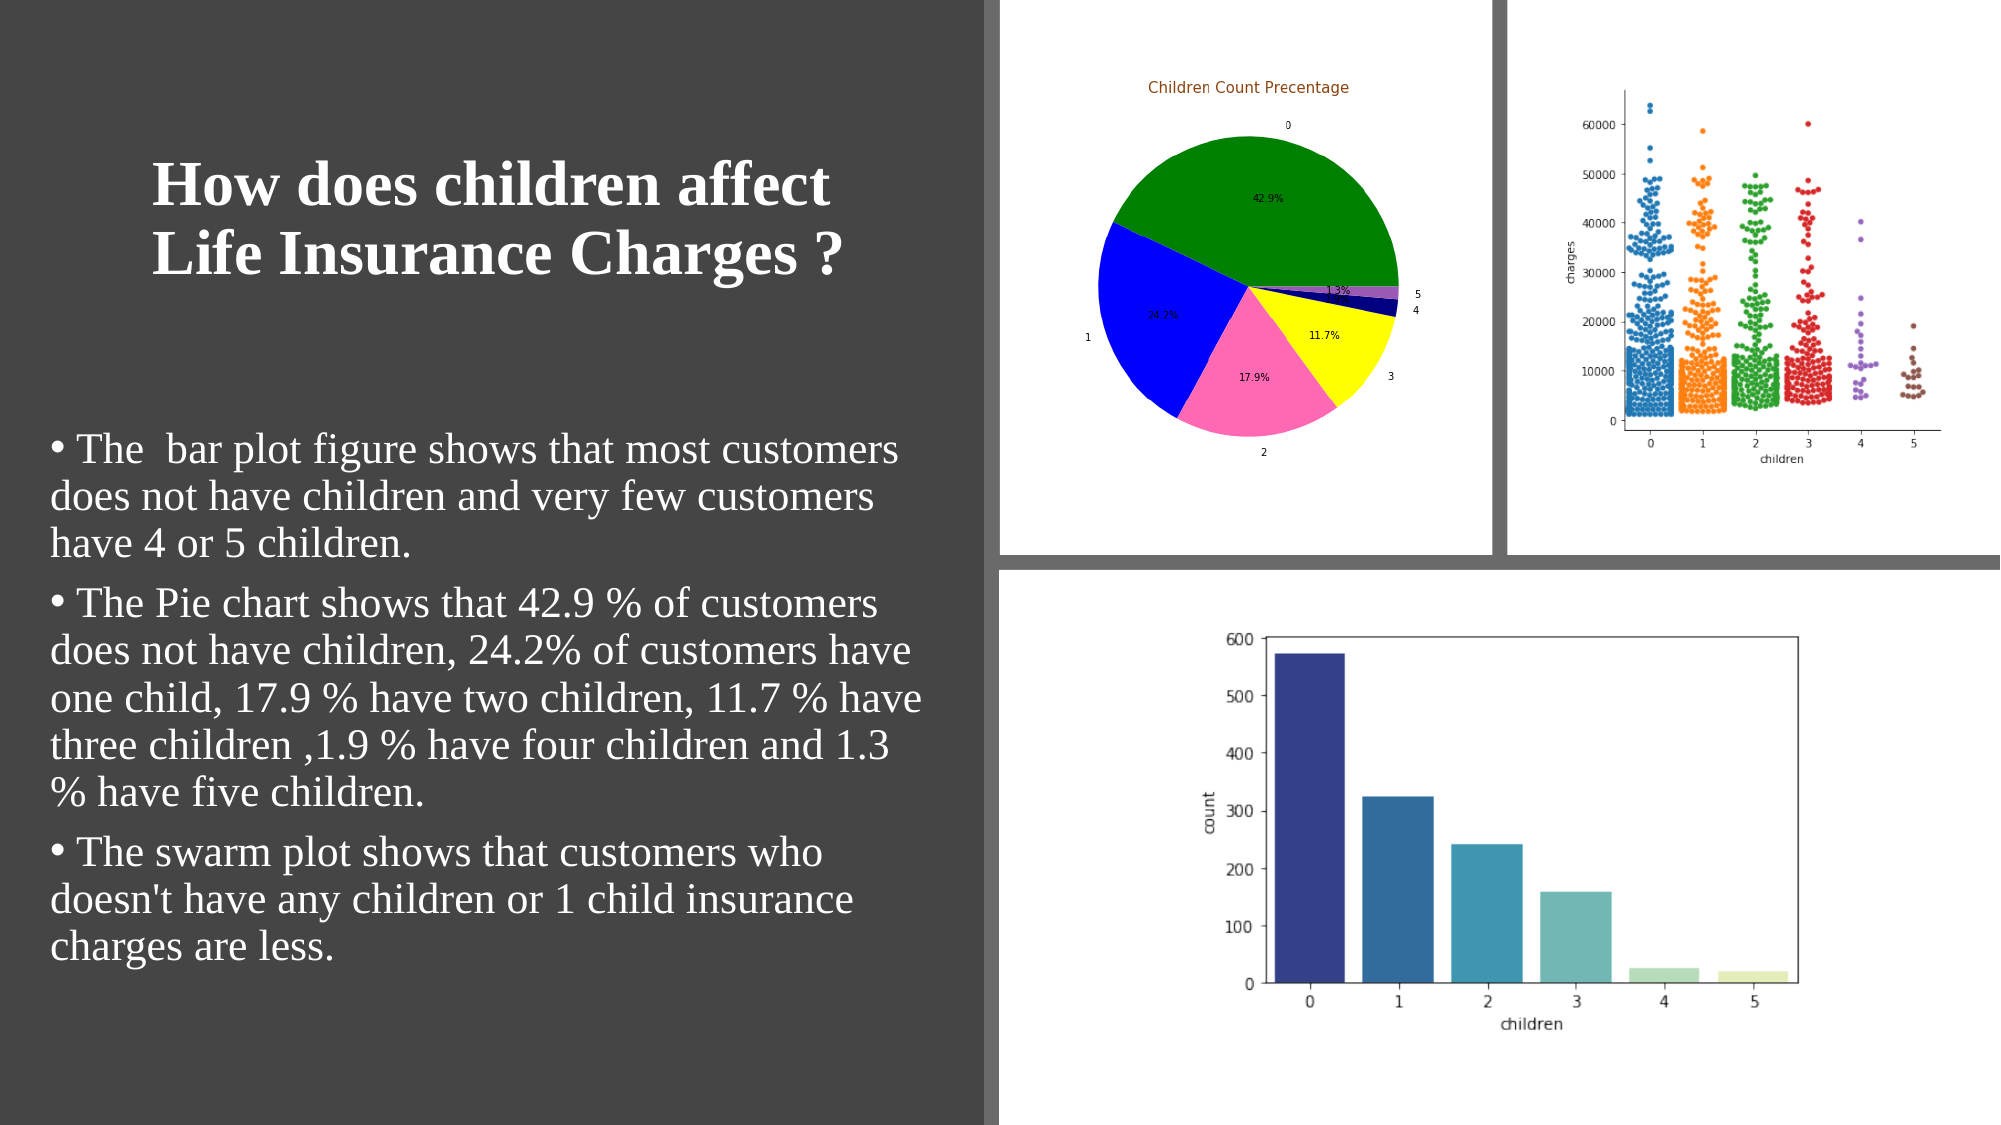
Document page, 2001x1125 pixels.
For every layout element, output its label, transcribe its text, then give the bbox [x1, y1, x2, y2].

picture [1558, 83, 1947, 472]
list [1191, 622, 1809, 1043]
text_box [1506, 0, 2000, 556]
text_box The bar plot figure shows that most customers does not have children and very few customers have 4 or 5 children. The Pie chart shows that 42.9 % of customers does not have children, 24.2% of customers have one child, 17.9 % have two children, 11.7 % have three children ,1.9 % have four children and 1.3 % have five children. The swarm plot shows that customers who doesn't have any children or 1 child insurance charges are less. [34, 418, 948, 1014]
picture [1053, 74, 1442, 481]
text_box [999, 0, 1493, 556]
title How does children affect Life Insurance Charges ? [137, 118, 892, 389]
text_box [983, 0, 2000, 1125]
